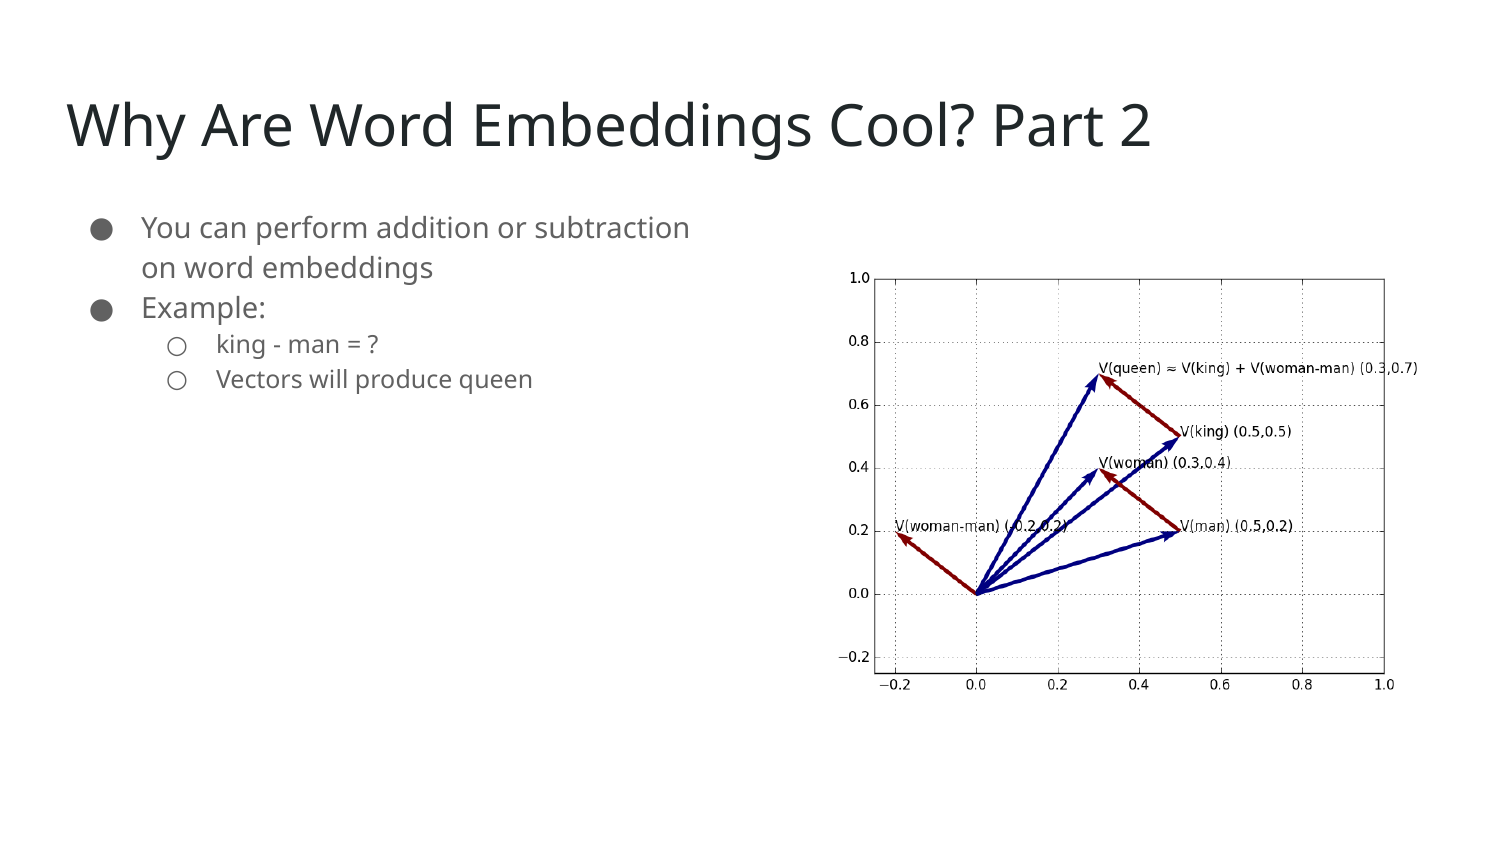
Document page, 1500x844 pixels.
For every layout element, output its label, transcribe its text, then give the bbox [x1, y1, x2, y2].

list You can perform addition or subtraction on word embeddings Example: king - man = ? Vectors will produce queen [51, 189, 708, 750]
title Why Are Word Embeddings Cool? Part 2 [51, 72, 1449, 167]
picture [792, 229, 1450, 722]
